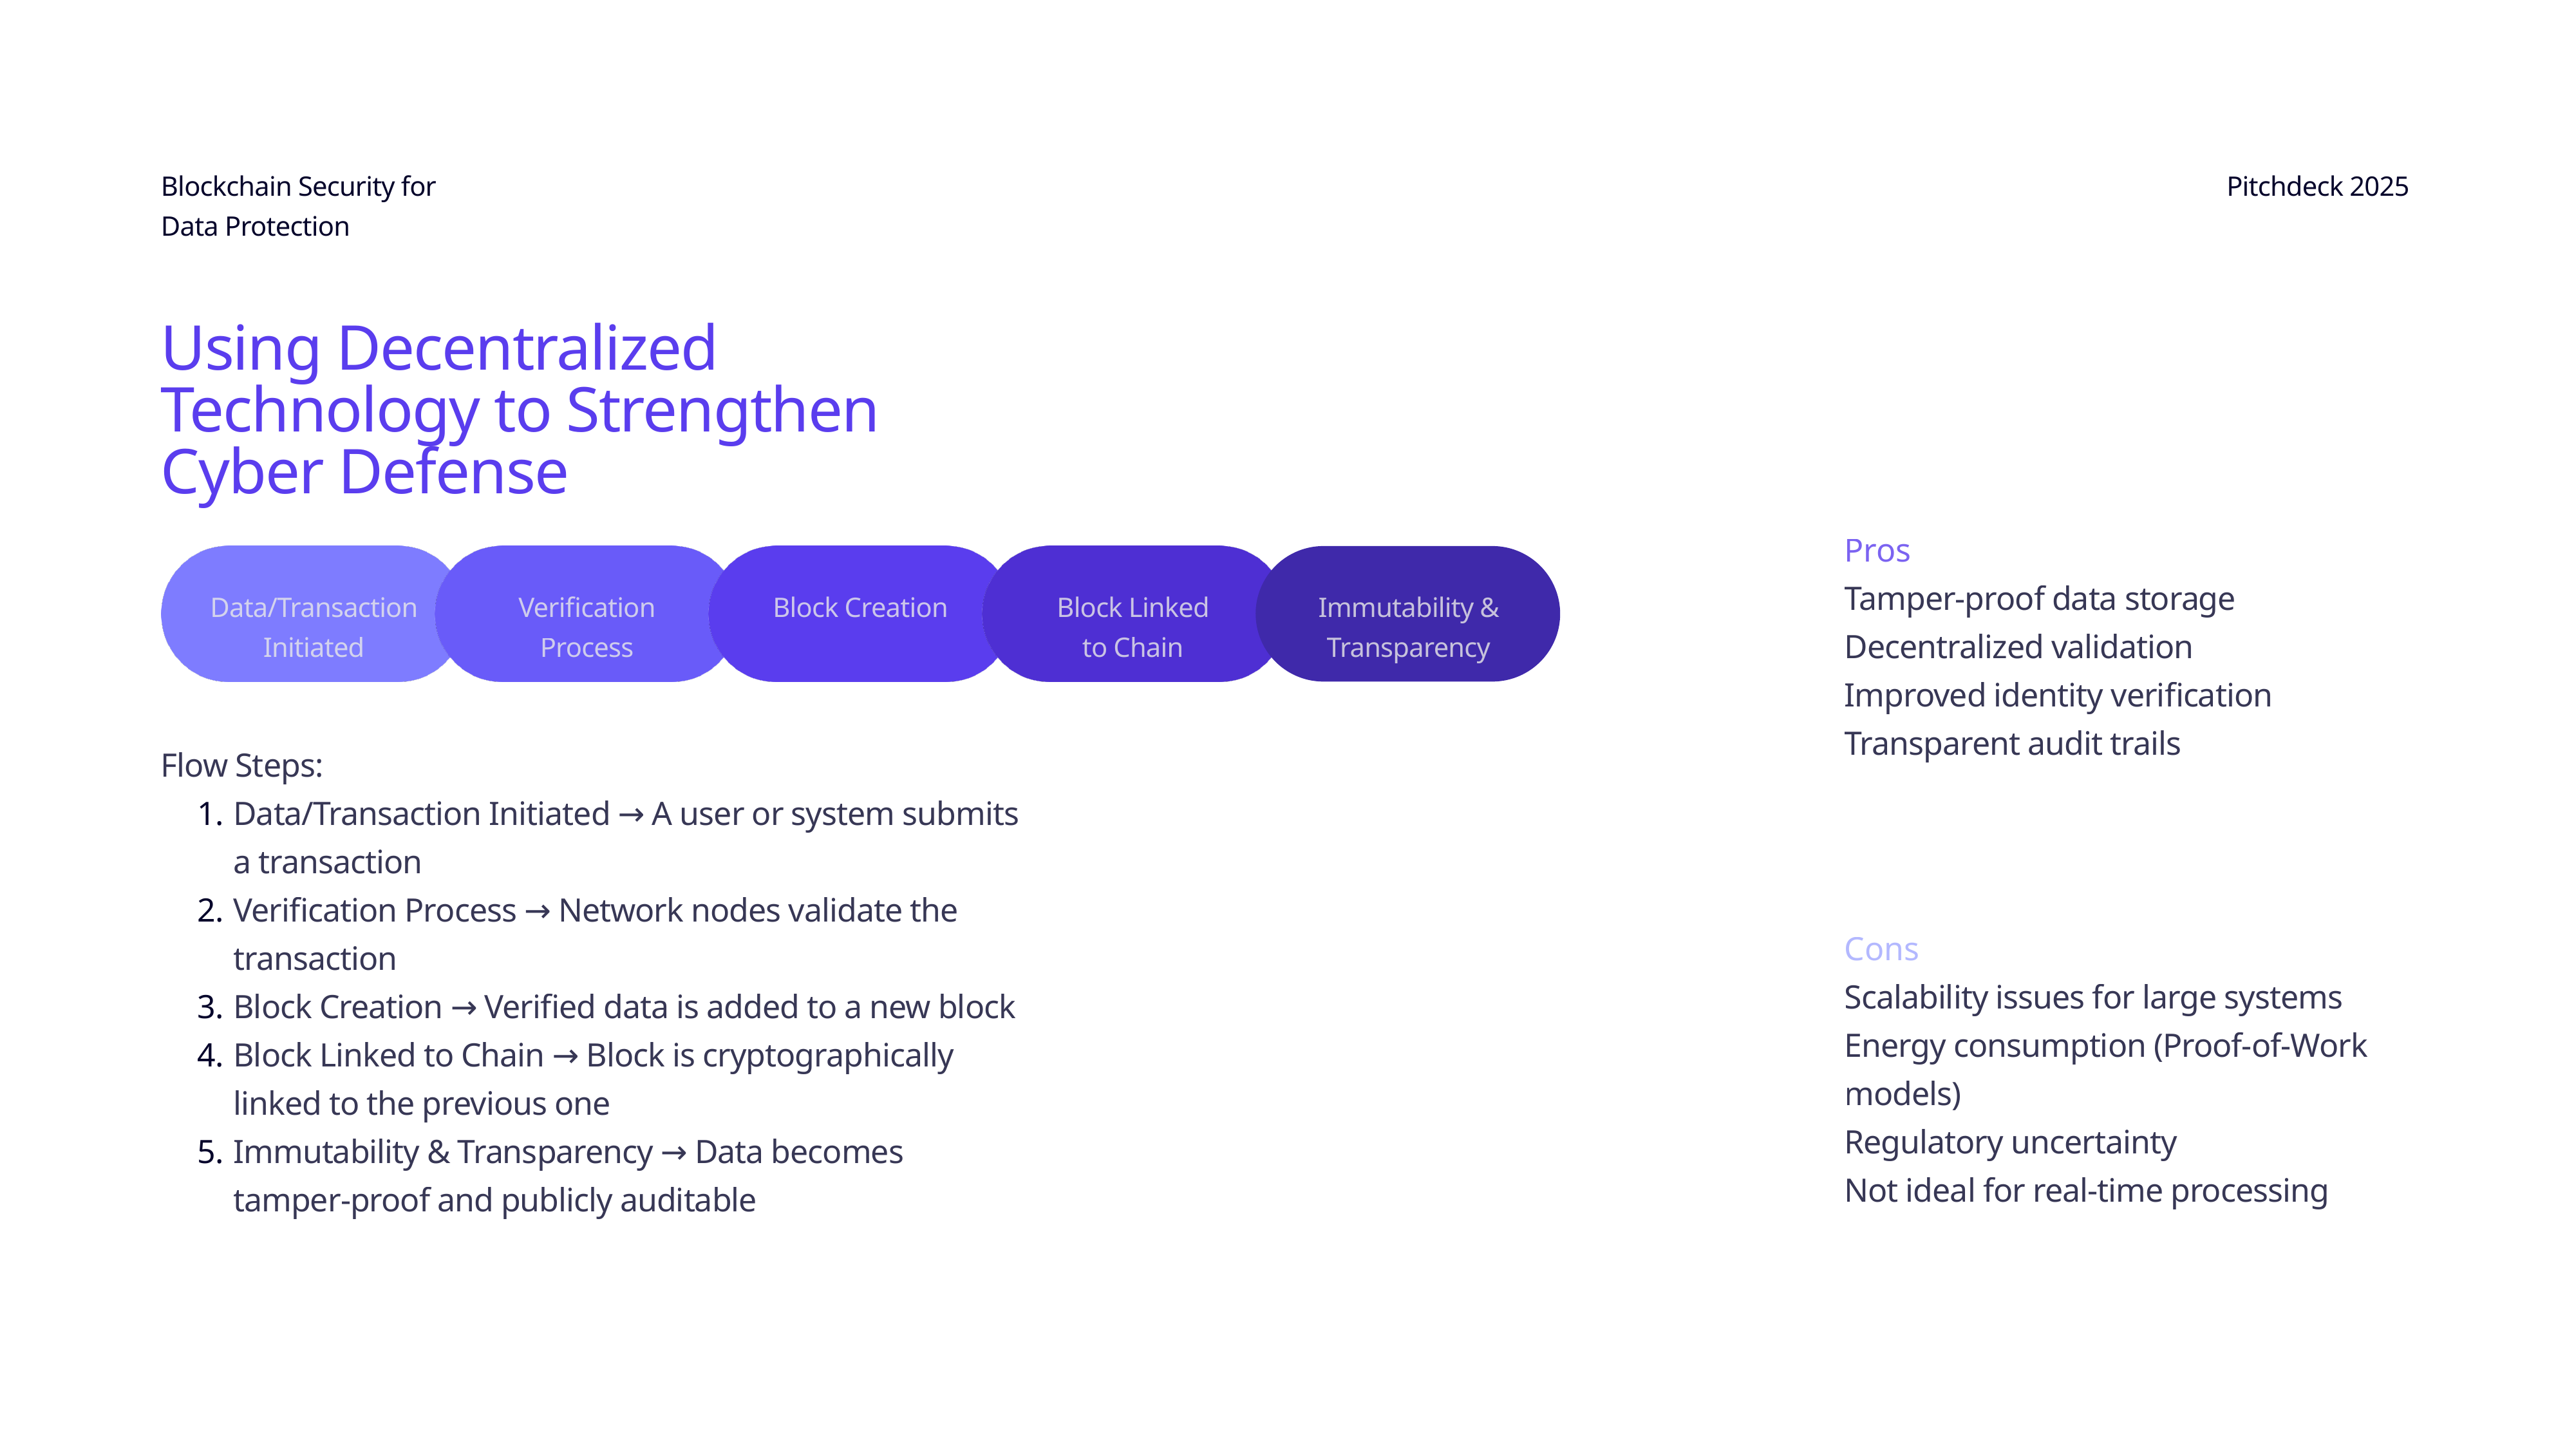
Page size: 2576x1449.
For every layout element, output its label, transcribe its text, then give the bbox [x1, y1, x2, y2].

text_box Pitchdeck 2025 [2215, 160, 2421, 211]
text_box [1287, 545, 1561, 682]
text_box Blockchain Security for Data Protection [160, 160, 460, 251]
text_box Immutability & Transparency [1307, 582, 1510, 672]
picture [161, 545, 1287, 682]
text_box Cons Scalability issues for large systems Energy consumption (Proof-of-Work models) Regulatory uncertainty Not ideal for real-time processing [1844, 928, 2487, 1225]
text_box Pros Tamper-proof data storage Decentralized validation Improved identity verification Transparent audit trails [1844, 529, 2487, 779]
text_box Using Decentralized Technology to Strengthen Cyber Defense [161, 320, 1038, 527]
text_box Flow Steps: Data/Transaction Initiated → A user or system submits a transaction Verification Process → Network nodes validate the transaction Block Creation → Verified data is added to a new block Block Linked to Chain → Block is cryptographically linked to the previous one Immutability & Transparency → Data becomes tamper-proof and publicly auditable [161, 735, 1026, 1229]
